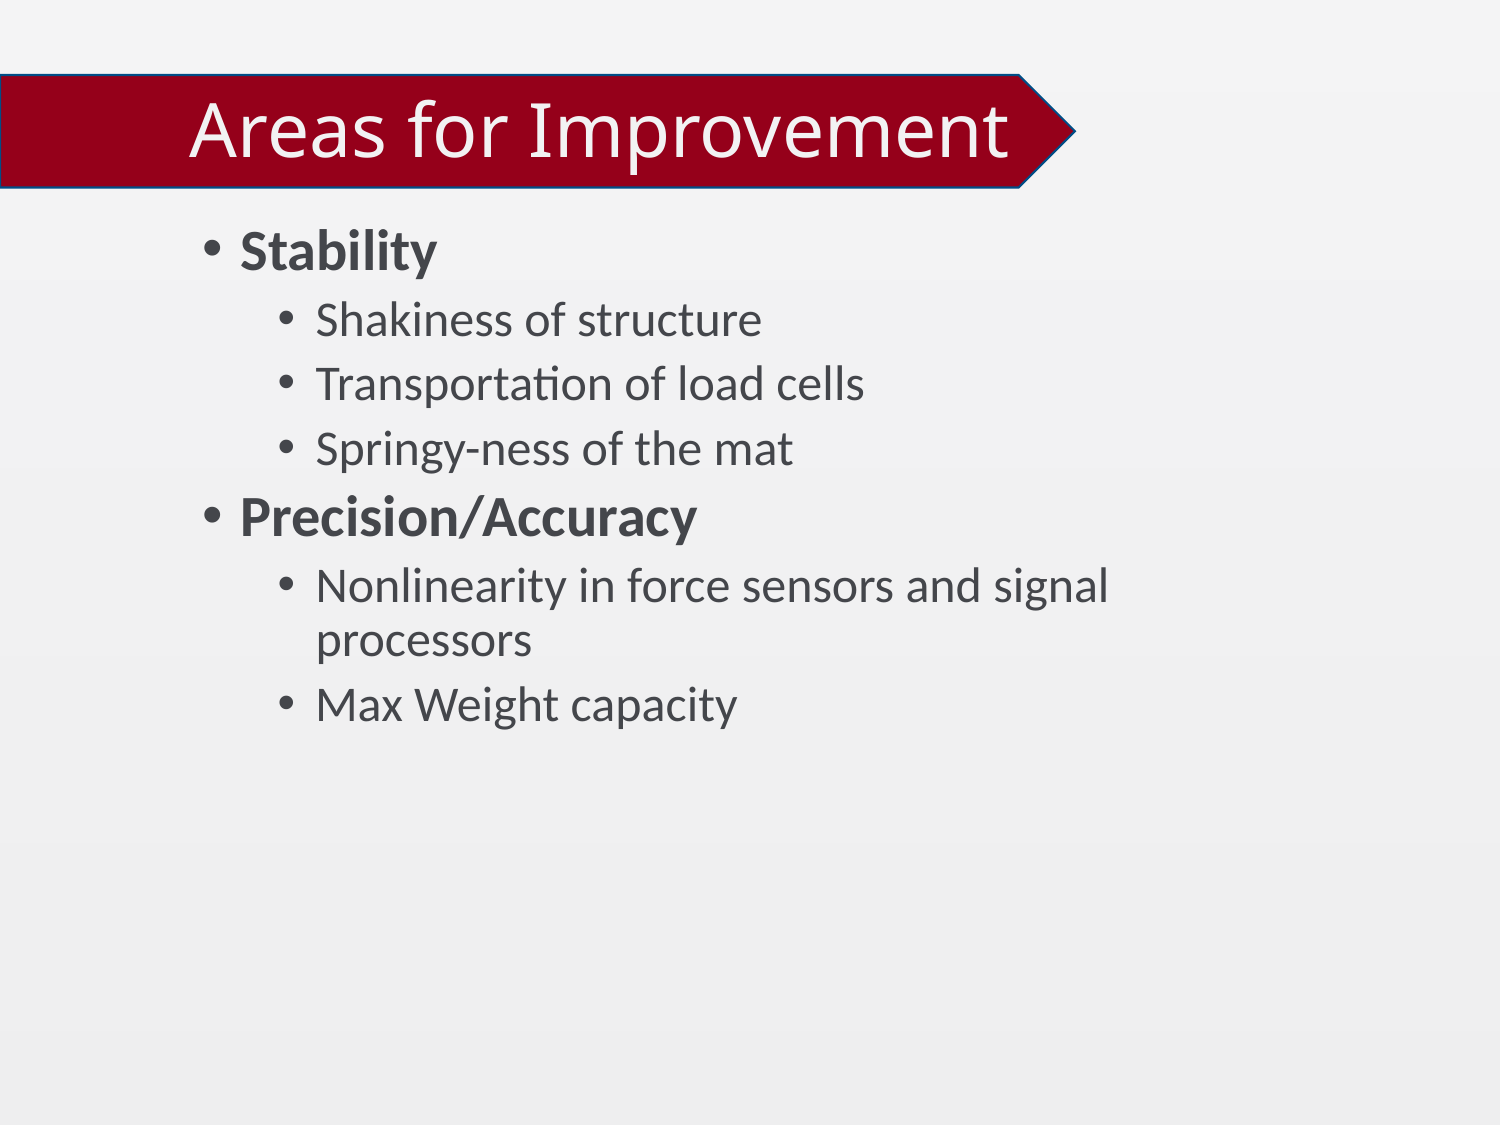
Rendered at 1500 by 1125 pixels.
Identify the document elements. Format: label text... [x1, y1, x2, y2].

title Areas for Improvement [174, 24, 1469, 243]
list Stability Shakiness of structure Transportation of load cells Springy-ness of the mat Precision/Accuracy Nonlinearity in force sensors and signal processors Max Weight capacity [187, 212, 1325, 863]
